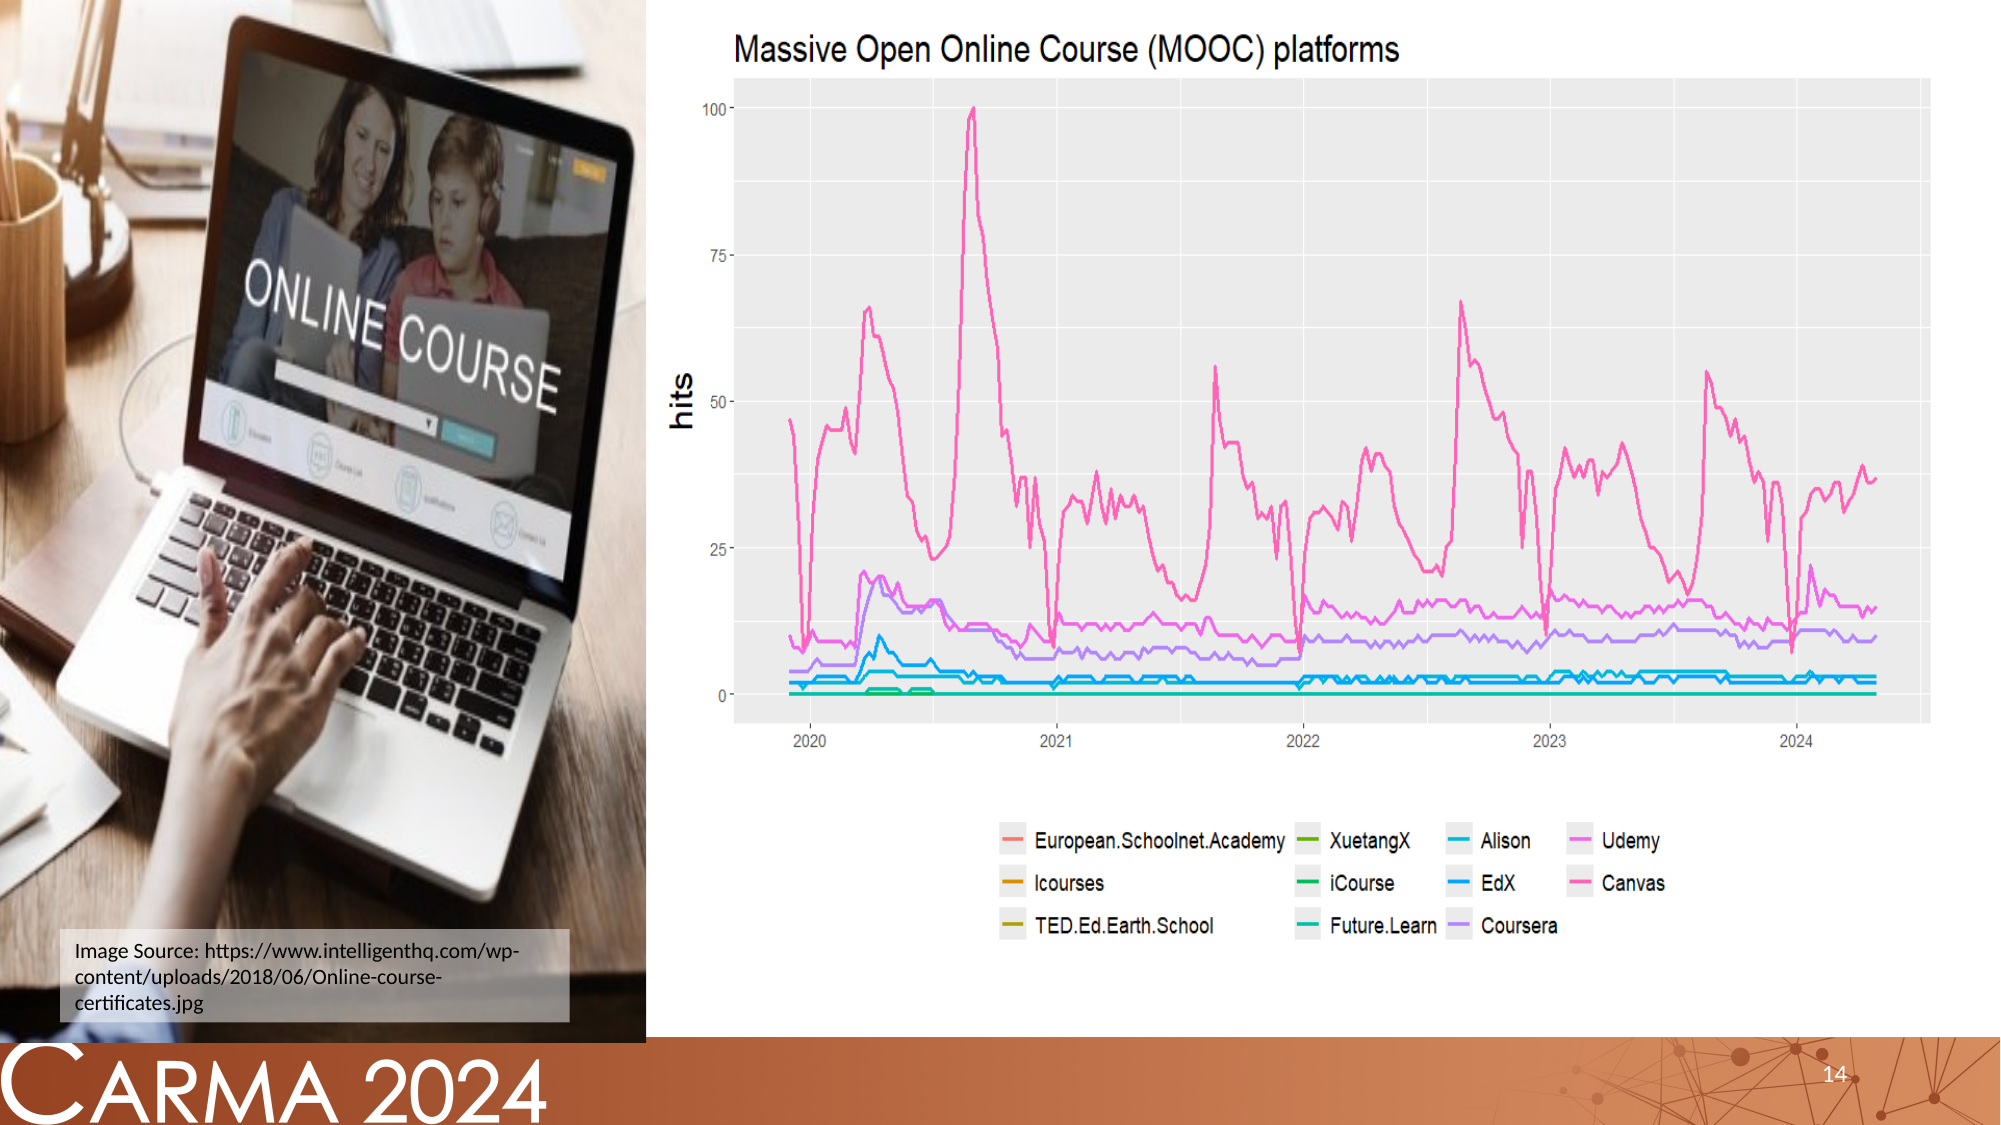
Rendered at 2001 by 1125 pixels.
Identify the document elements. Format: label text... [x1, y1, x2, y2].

picture [0, 0, 2001, 1125]
slide_number 14 [1412, 1042, 1863, 1103]
